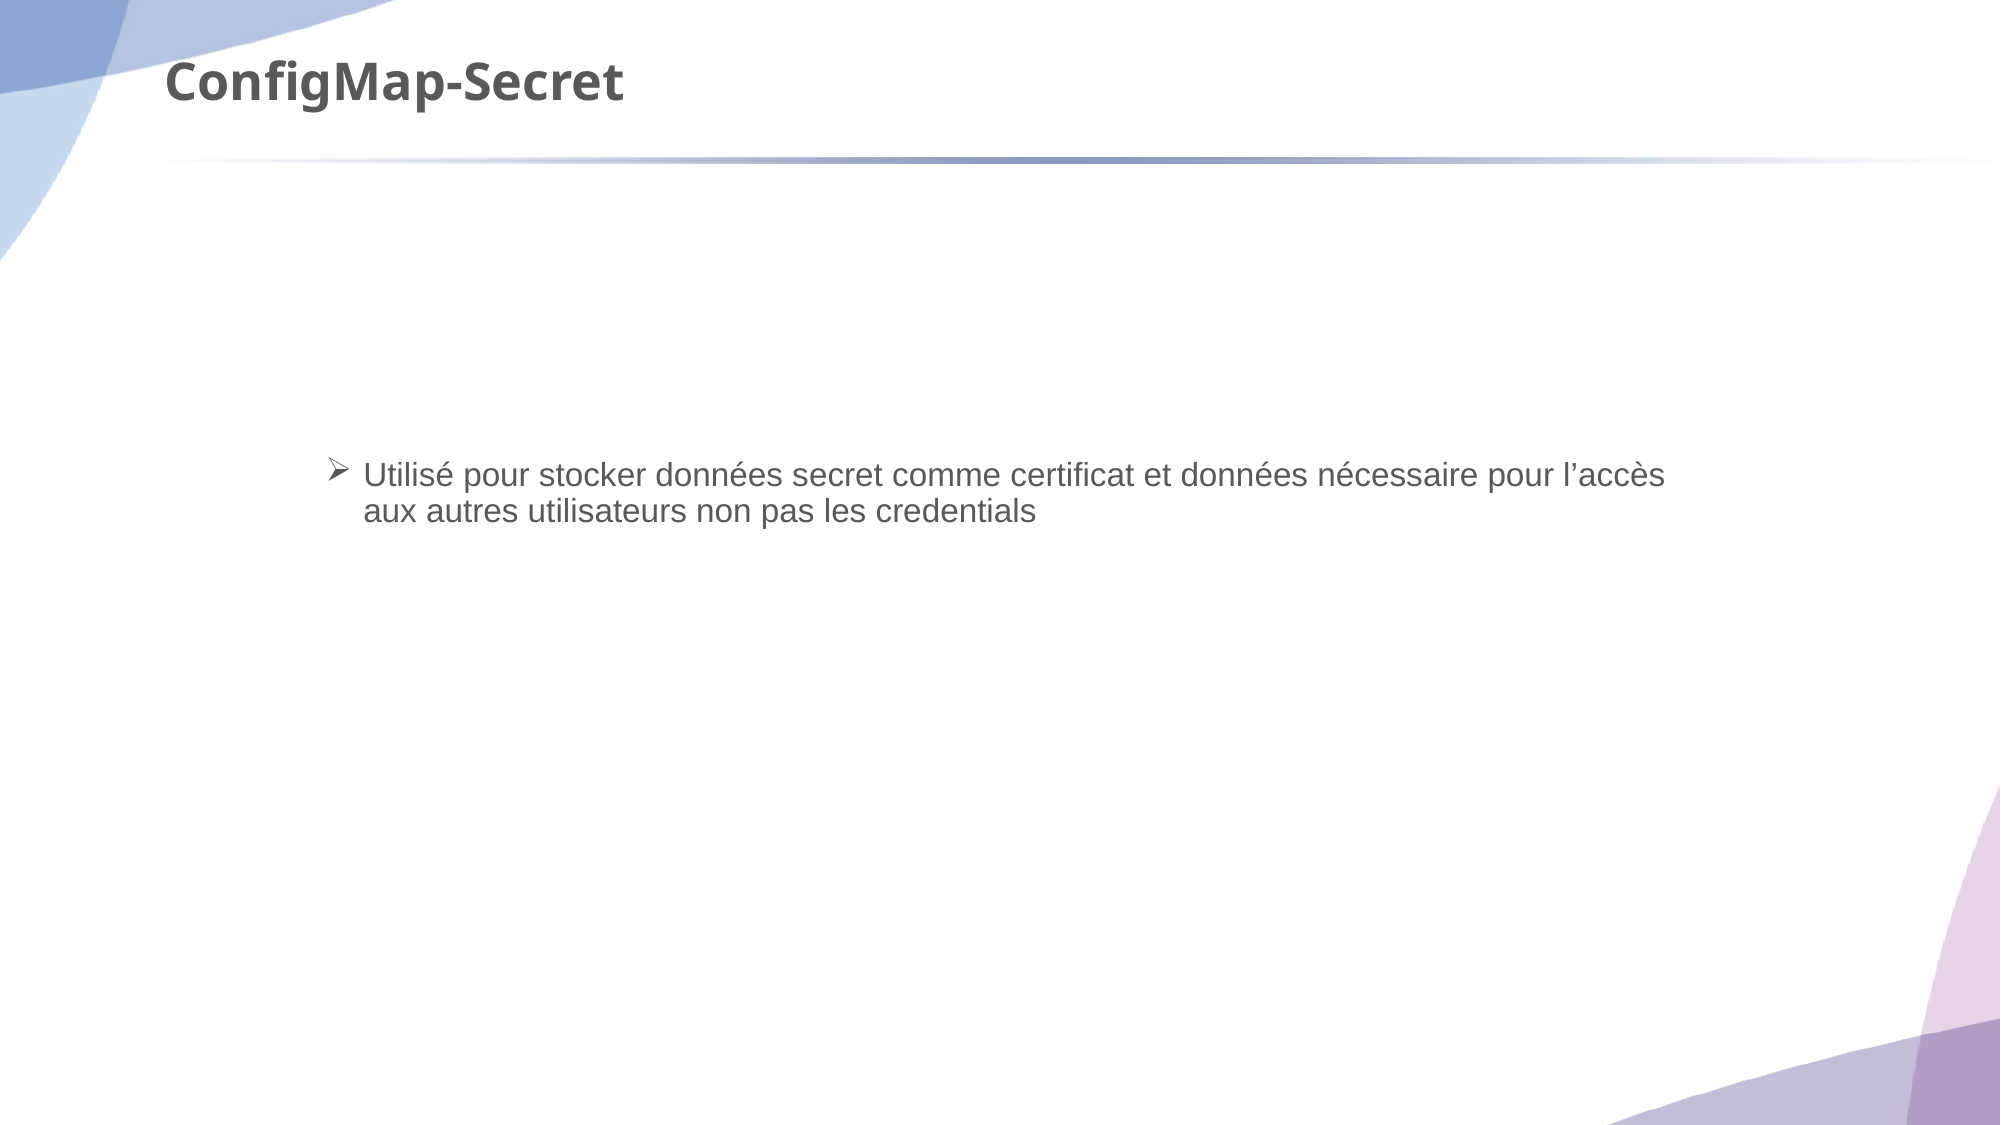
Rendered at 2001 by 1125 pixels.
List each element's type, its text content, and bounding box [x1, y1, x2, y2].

title ConfigMap-Secret [149, 18, 1783, 150]
list Utilisé pour stocker données secret comme certificat et données nécessaire pour l’accès aux autres utilisateurs non pas les credentials [310, 450, 1690, 675]
picture [0, 0, 2000, 1125]
